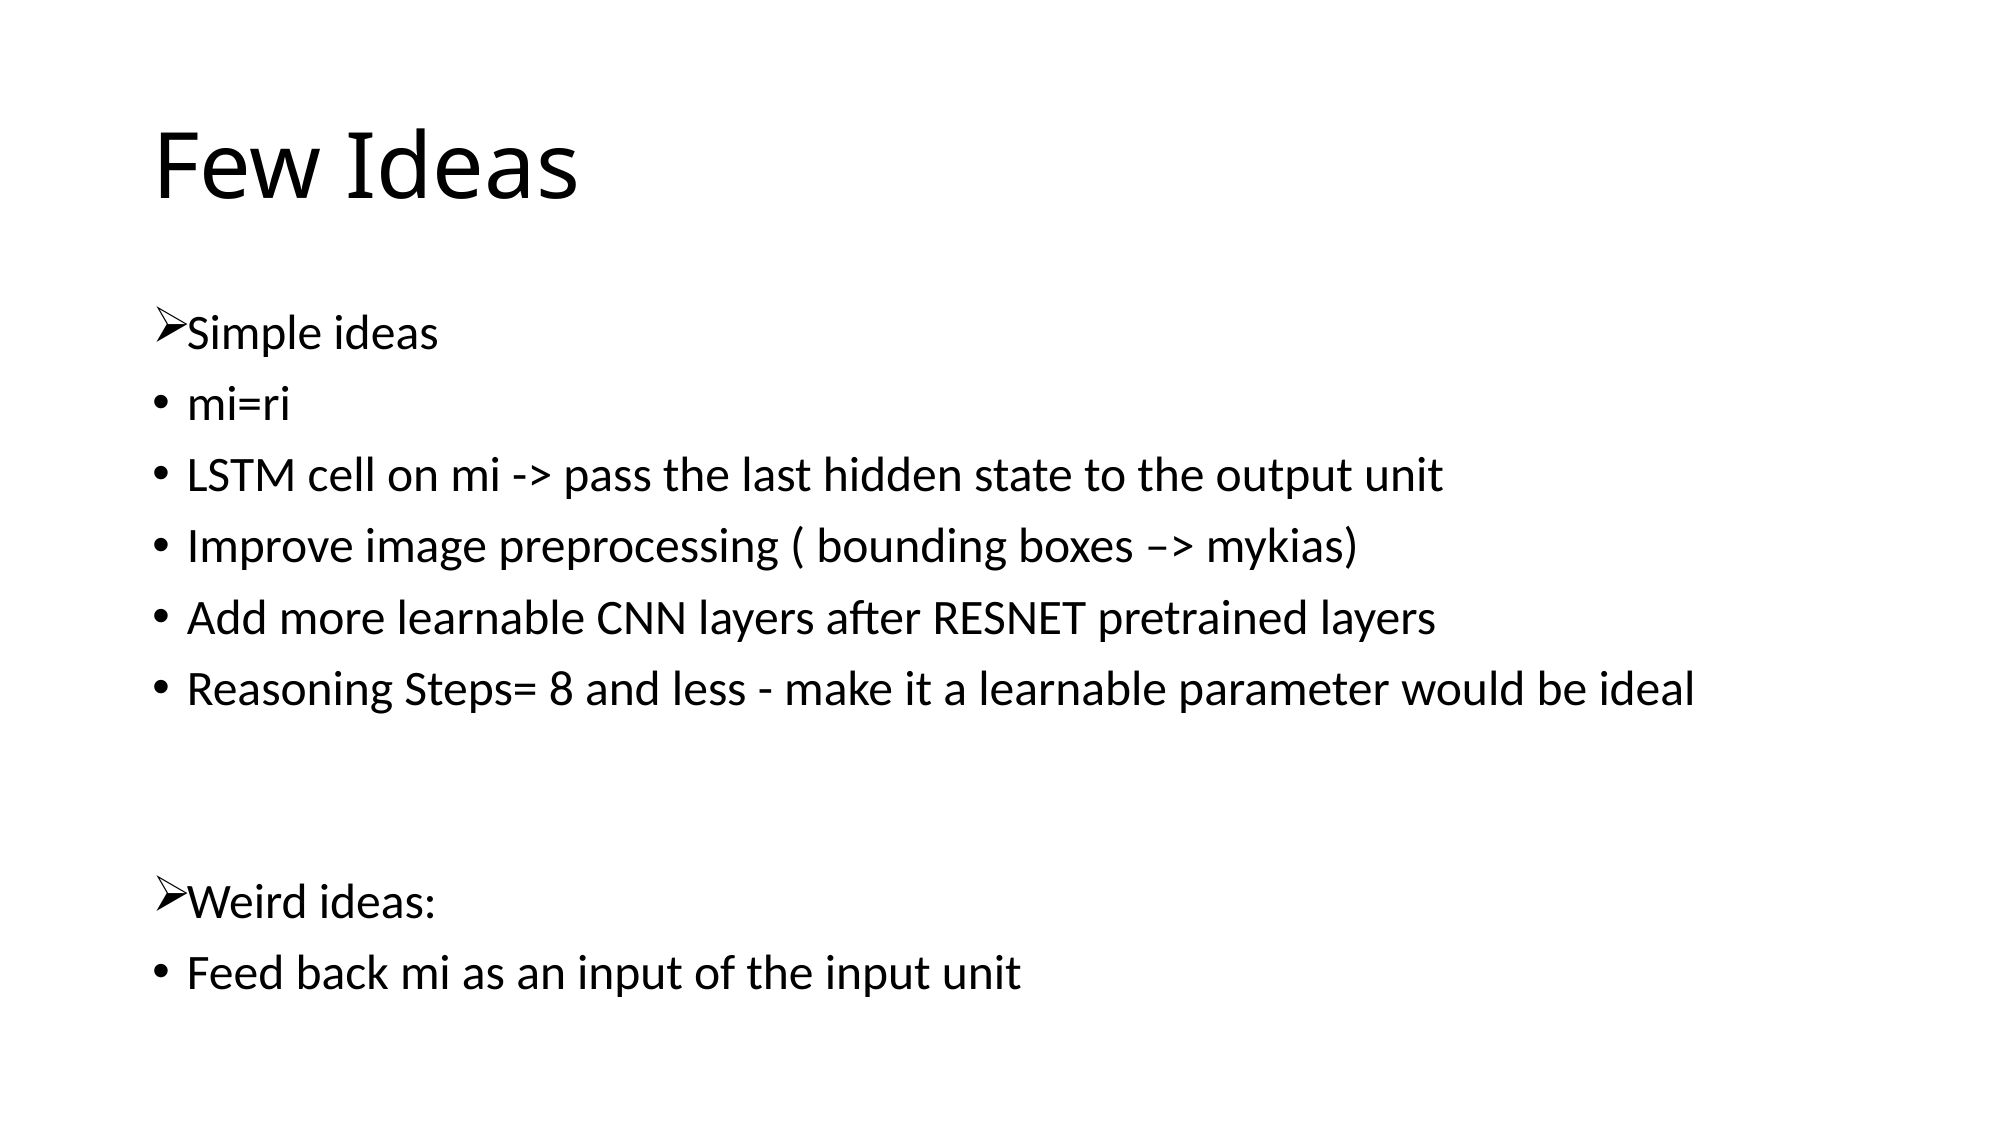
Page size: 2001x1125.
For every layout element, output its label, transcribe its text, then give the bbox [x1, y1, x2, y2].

title Few Ideas [137, 59, 1863, 278]
list Simple ideas mi=ri LSTM cell on mi -> pass the last hidden state to the output unit Improve image preprocessing ( bounding boxes –> mykias) Add more learnable CNN layers after RESNET pretrained layers Reasoning Steps= 8 and less - make it a learnable parameter would be ideal Weird ideas: Feed back mi as an input of the input unit [137, 299, 1863, 1014]
